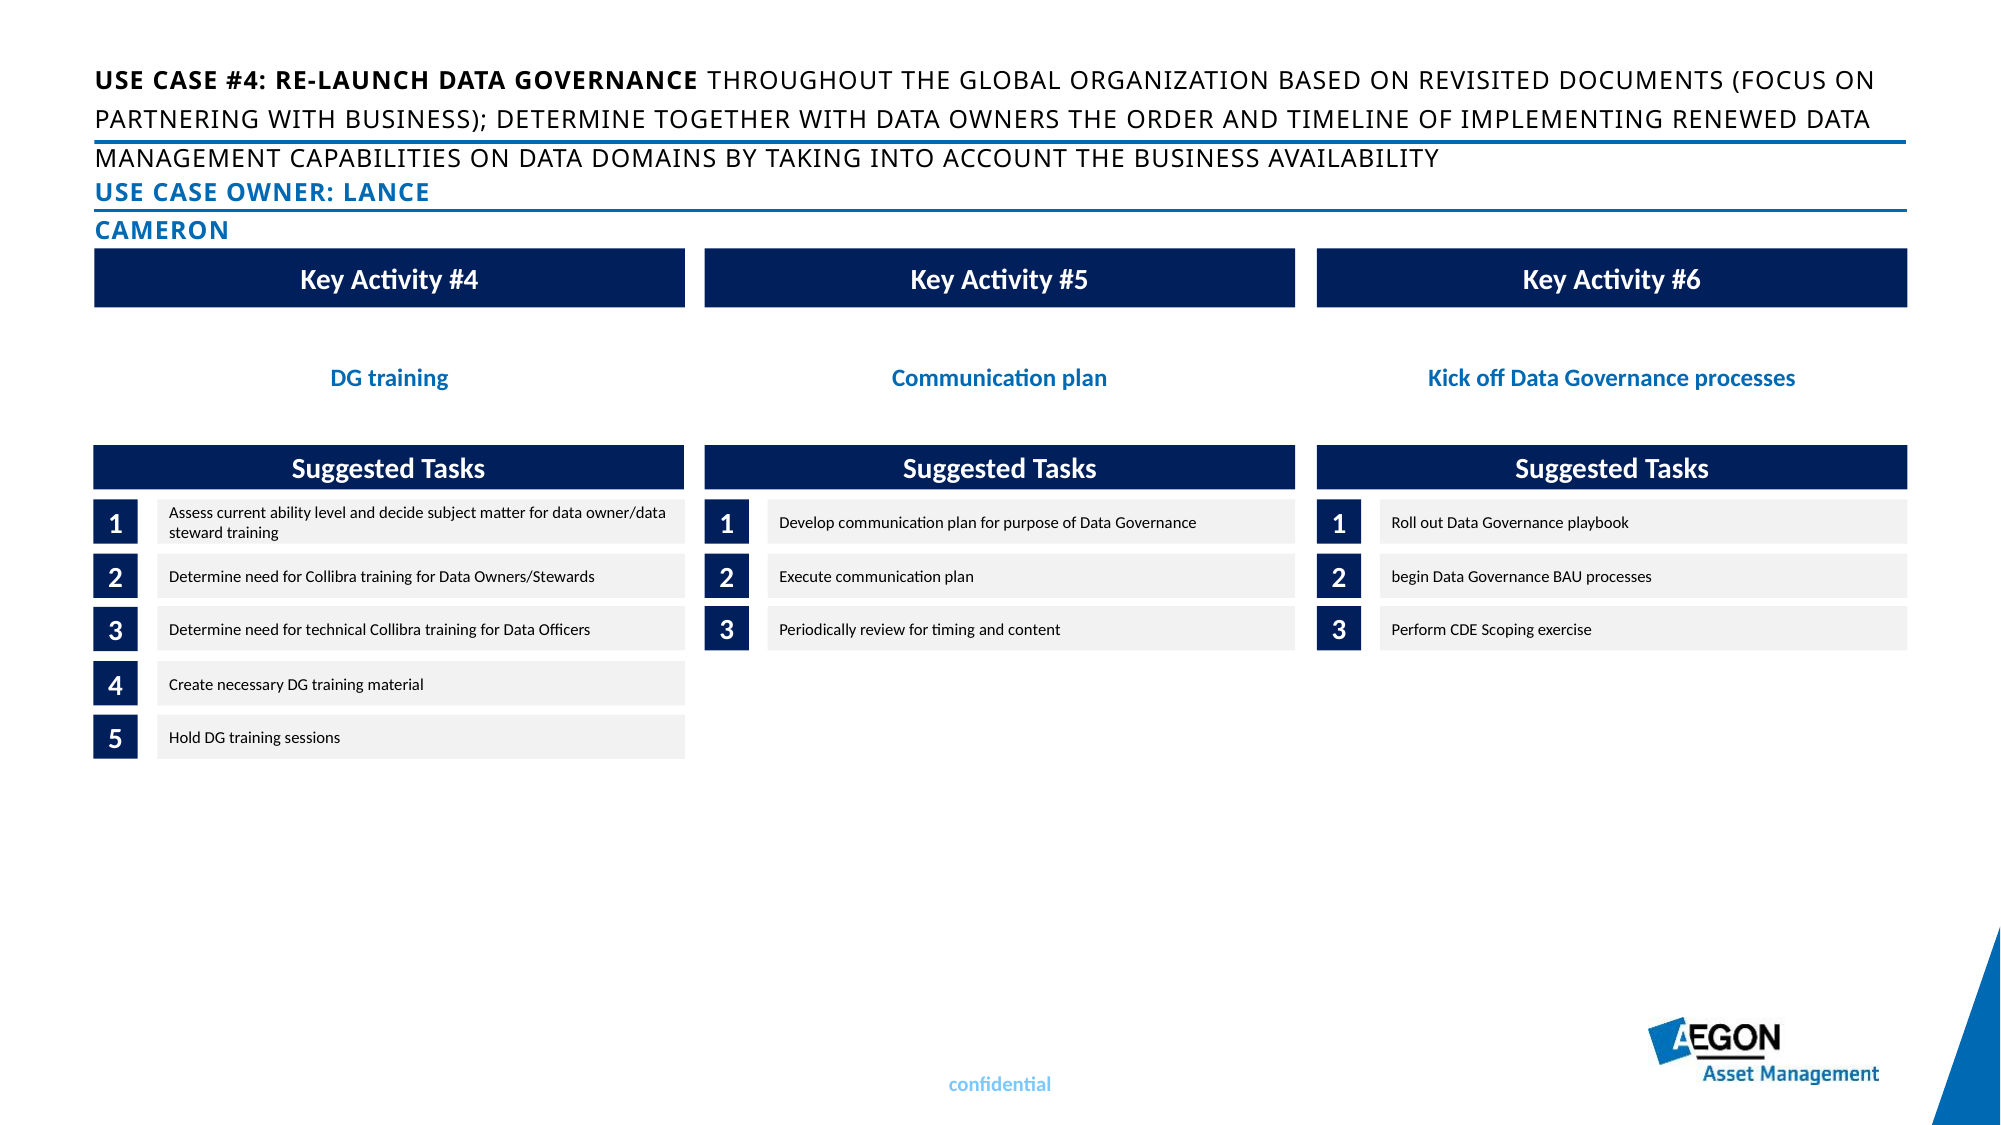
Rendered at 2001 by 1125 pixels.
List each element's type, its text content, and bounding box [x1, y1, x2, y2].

text_box 5 [93, 714, 138, 759]
text_box DG training [94, 317, 685, 436]
text_box Assess current ability level and decide subject matter for data owner/data steward training [157, 499, 685, 544]
text_box Develop communication plan for purpose of Data Governance [767, 499, 1296, 544]
text_box Suggested Tasks [1316, 445, 1908, 490]
text_box Communication plan [704, 317, 1296, 436]
text_box Determine need for Collibra training for Data Owners/Stewards [157, 553, 685, 598]
text_box 3 [93, 606, 138, 652]
text_box 1 [704, 499, 749, 544]
text_box 1 [1316, 499, 1362, 544]
text_box 1 [93, 499, 138, 544]
text_box Periodically review for timing and content [767, 606, 1296, 651]
text_box Suggested Tasks [704, 445, 1296, 490]
text_box Determine need for technical Collibra training for Data Officers [157, 606, 685, 651]
text_box Create necessary DG training material [157, 661, 685, 706]
text_box Execute communication plan [767, 553, 1296, 598]
text_box Hold DG training sessions [157, 714, 685, 759]
text_box Key Activity #6 [1316, 248, 1908, 308]
text_box 4 [93, 661, 138, 706]
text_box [94, 211, 1908, 233]
text_box Perform CDE Scoping exercise [1379, 606, 1908, 651]
text_box 2 [704, 553, 749, 598]
picture [1648, 1017, 1879, 1085]
text_box Key Activity #4 [94, 248, 685, 308]
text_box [94, 55, 1908, 210]
text_box 2 [1316, 553, 1362, 598]
text_box 2 [93, 553, 138, 598]
text_box 3 [1316, 606, 1362, 651]
text_box Suggested Tasks [93, 445, 684, 490]
text_box Kick off Data Governance processes [1316, 317, 1908, 436]
text_box begin Data Governance BAU processes [1379, 553, 1908, 598]
text_box Key Activity #5 [704, 248, 1296, 308]
text_box 3 [704, 606, 749, 651]
text_box Roll out Data Governance playbook [1379, 499, 1908, 544]
